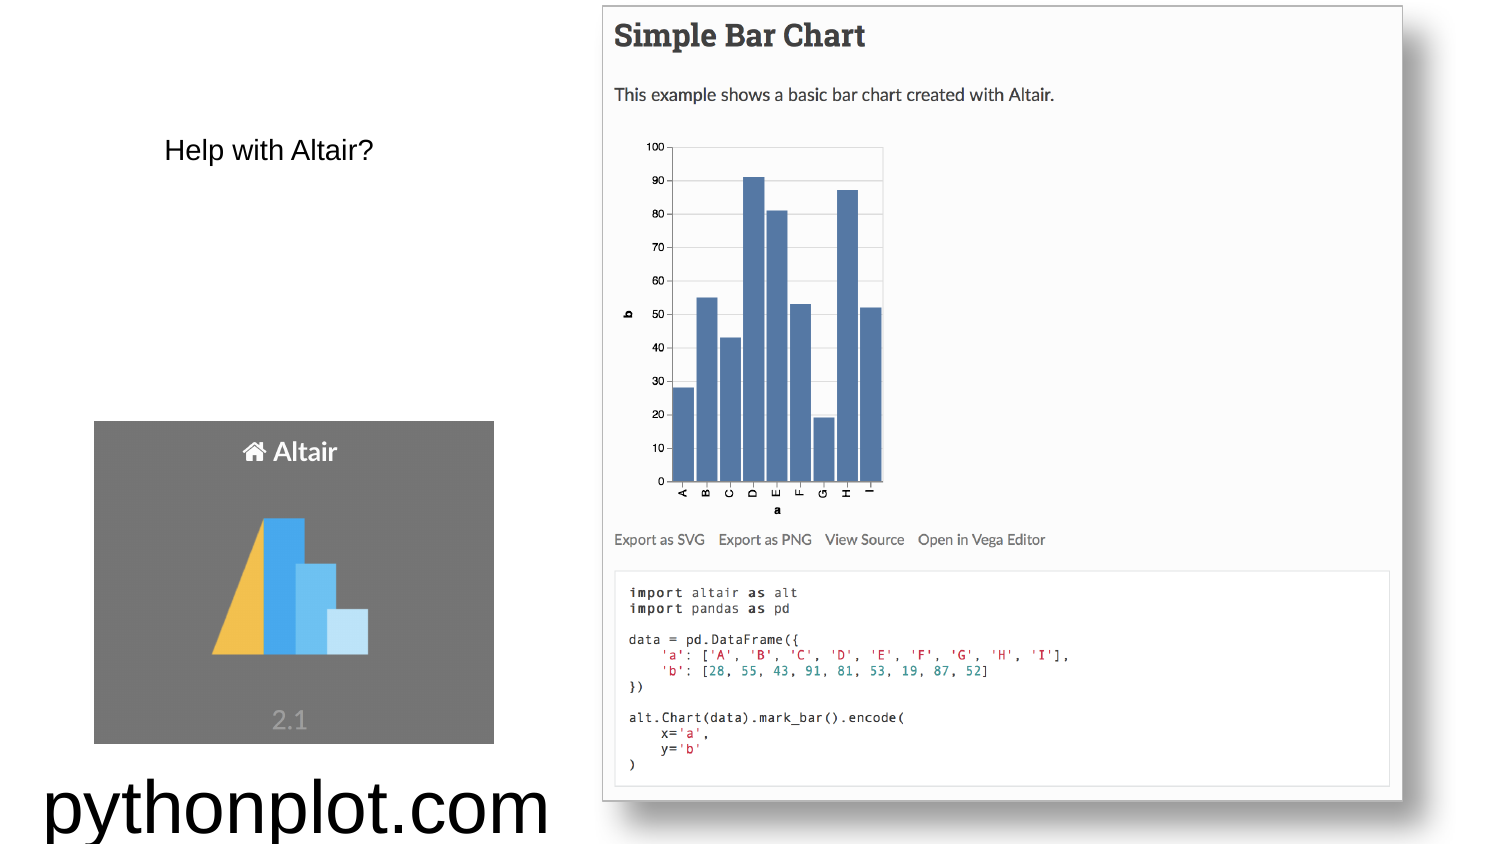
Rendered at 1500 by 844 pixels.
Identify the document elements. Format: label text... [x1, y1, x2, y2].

text_box Help with Altair? [149, 116, 405, 184]
picture [603, 6, 1402, 801]
picture [94, 421, 495, 744]
text_box pythonplot.com [27, 743, 653, 811]
